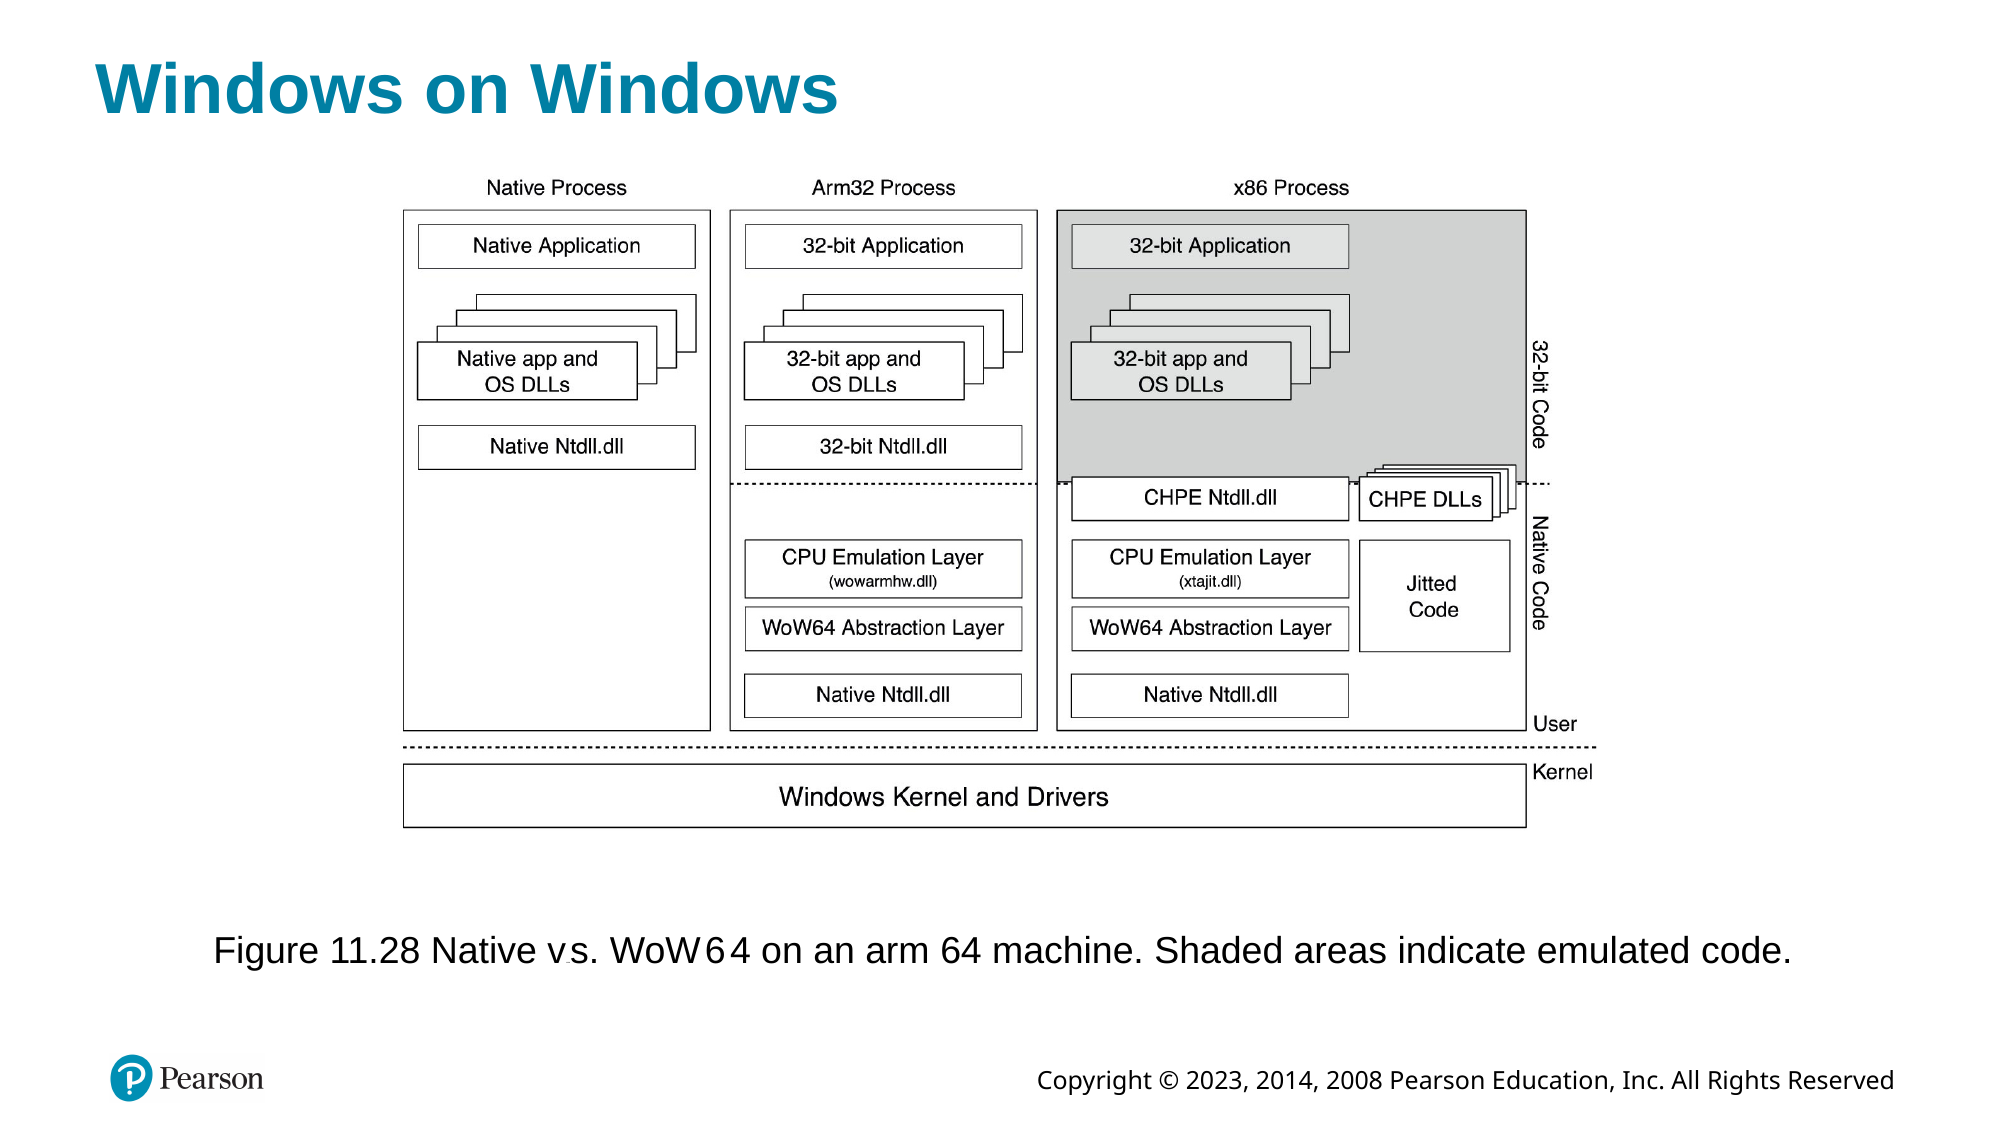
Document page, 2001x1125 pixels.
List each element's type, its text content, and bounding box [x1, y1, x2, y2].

list Figure 11.28 Native versus. WoW 6 4 on an arm 64 machine. Shaded areas indicate emulated code. [213, 627, 1798, 1125]
picture [398, 175, 1602, 832]
title Windows on Windows [95, 0, 1912, 182]
picture [109, 1053, 213, 1103]
